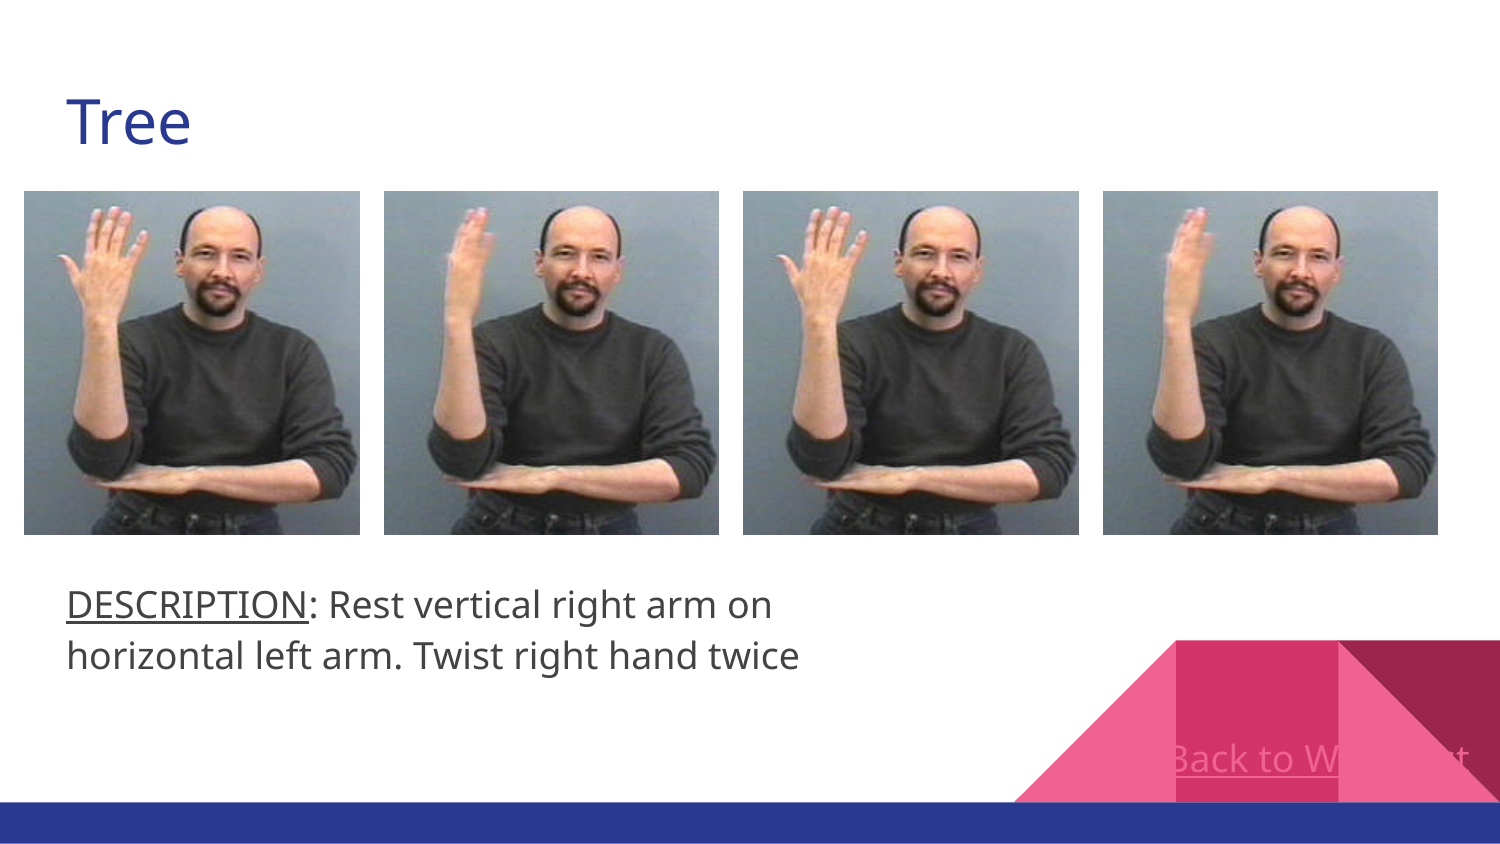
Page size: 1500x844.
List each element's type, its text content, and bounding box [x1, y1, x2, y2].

list DESCRIPTION: Rest vertical right arm on horizontal left arm. Twist right hand twice [51, 559, 977, 750]
picture [743, 191, 1079, 535]
picture [1102, 191, 1438, 535]
picture [24, 191, 360, 535]
list Back to Word List [1143, 712, 1485, 802]
title Tree [51, 67, 1449, 167]
picture [384, 191, 719, 535]
